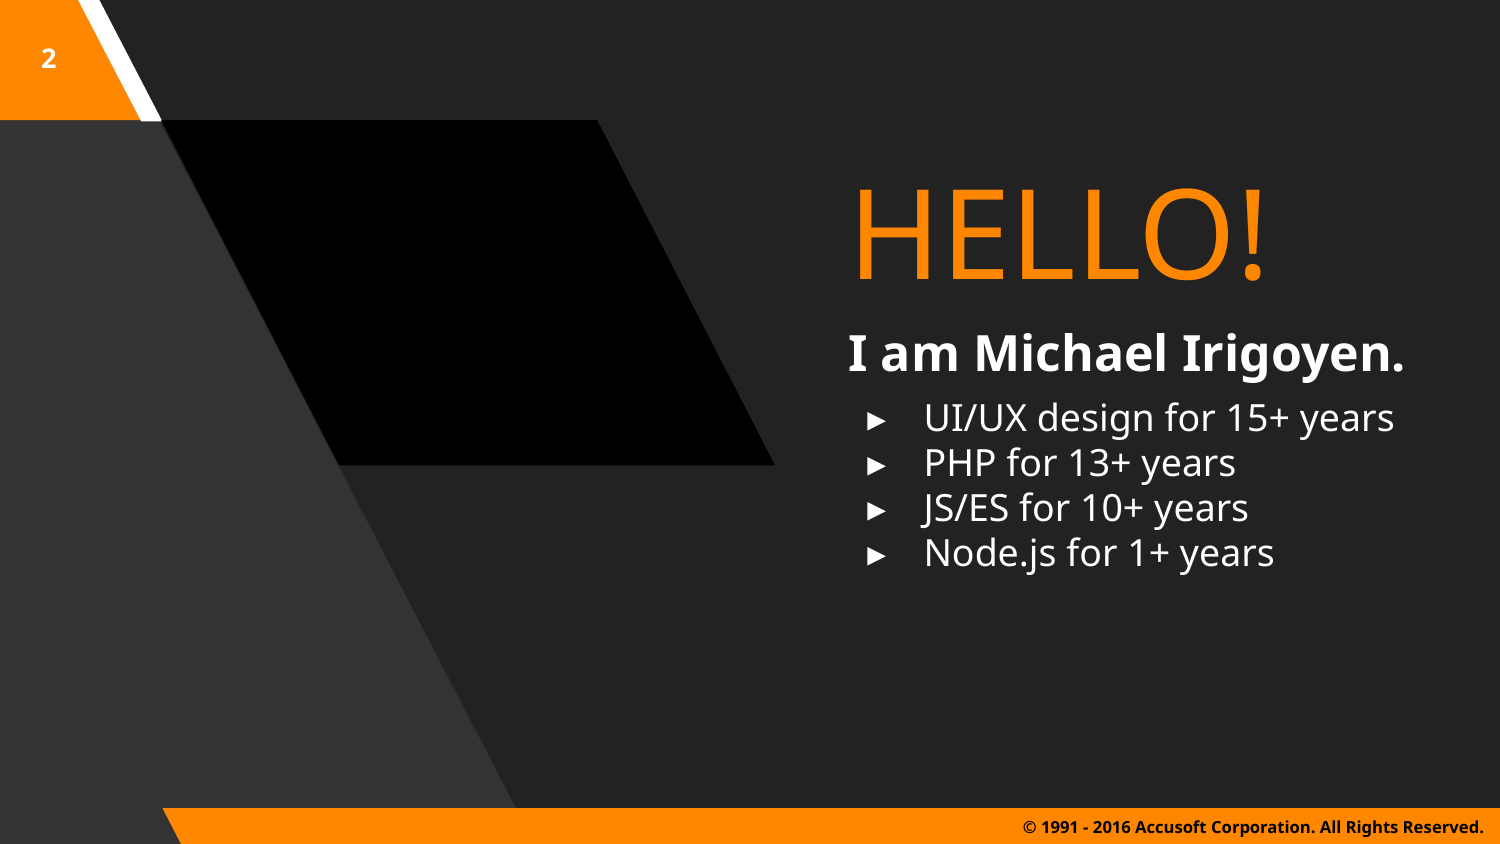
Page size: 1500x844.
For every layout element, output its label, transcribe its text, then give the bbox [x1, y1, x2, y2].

picture [160, 119, 776, 466]
title HELLO! [833, 134, 1416, 306]
subtitle I am Michael Irigoyen. UI/UX design for 15+ years PHP for 13+ years JS/ES for 10+ years Node.js for 1+ years [833, 306, 1461, 682]
slide_number ‹#› [0, 0, 98, 121]
